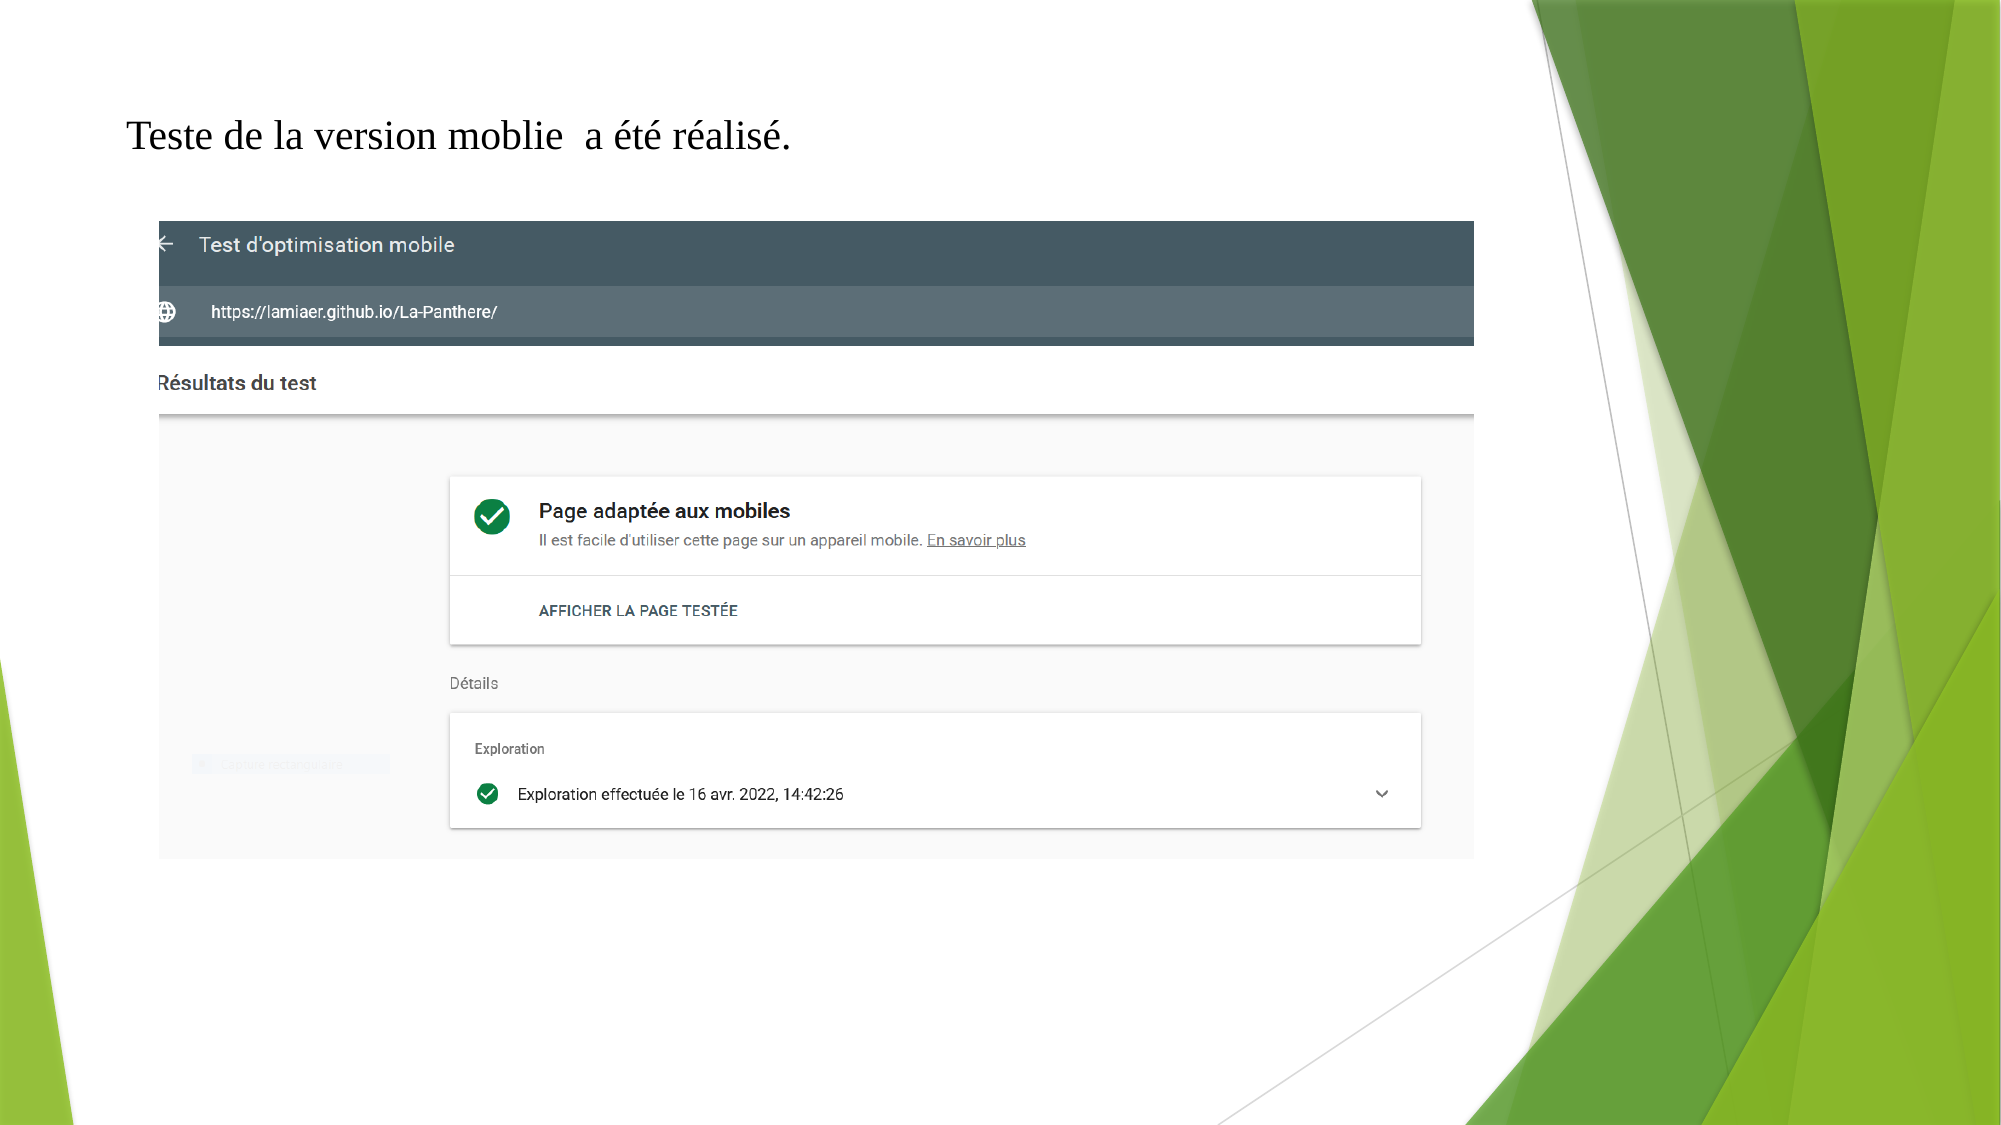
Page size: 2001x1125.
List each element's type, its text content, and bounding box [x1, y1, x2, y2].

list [158, 220, 1474, 859]
title Teste de la version moblie a été réalisé. [111, 99, 1522, 173]
